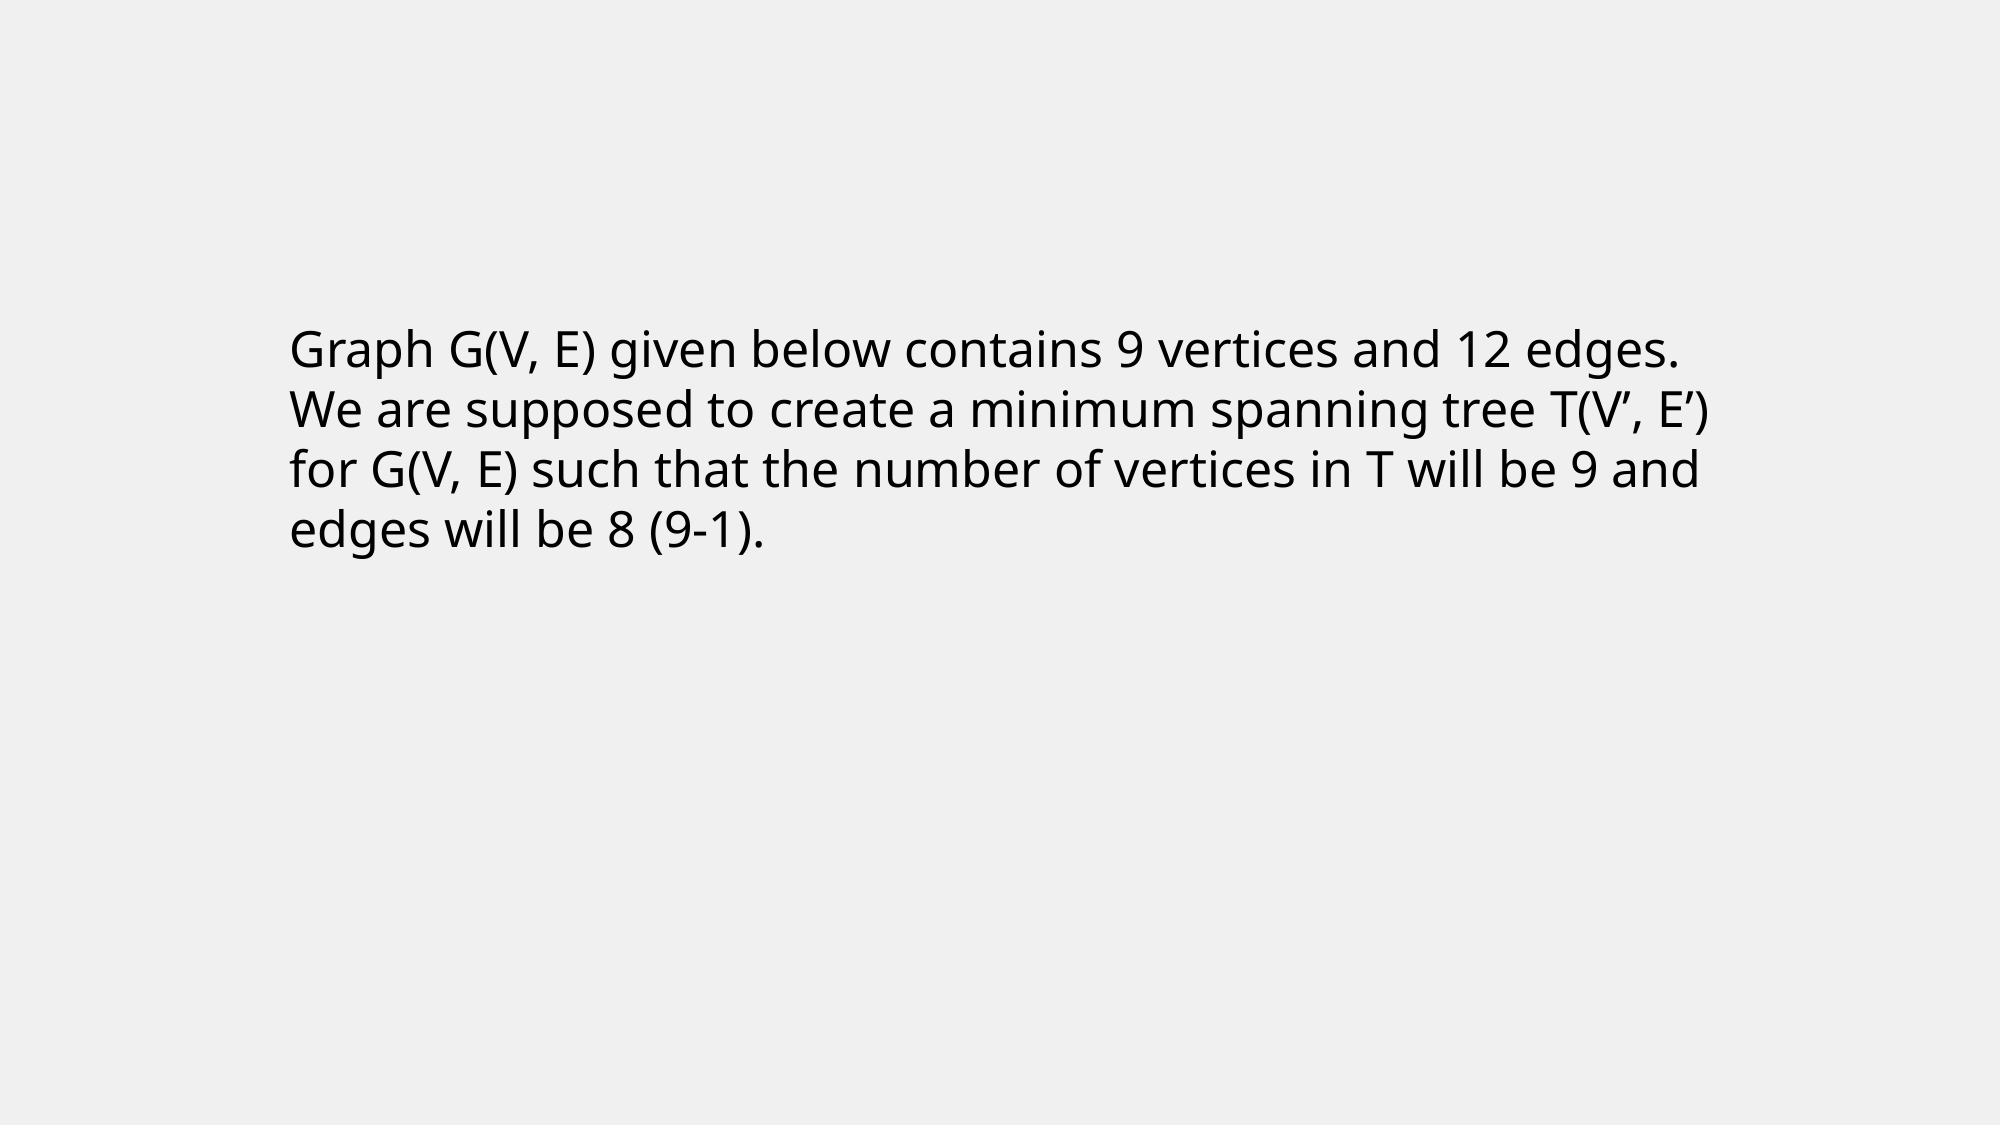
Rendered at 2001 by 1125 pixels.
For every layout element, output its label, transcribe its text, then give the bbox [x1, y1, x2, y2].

text_box Graph G(V, E) given below contains 9 vertices and 12 edges. We are supposed to create a minimum spanning tree T(V’, E’) for G(V, E) such that the number of vertices in T will be 9 and edges will be 8 (9-1). [274, 310, 1726, 566]
